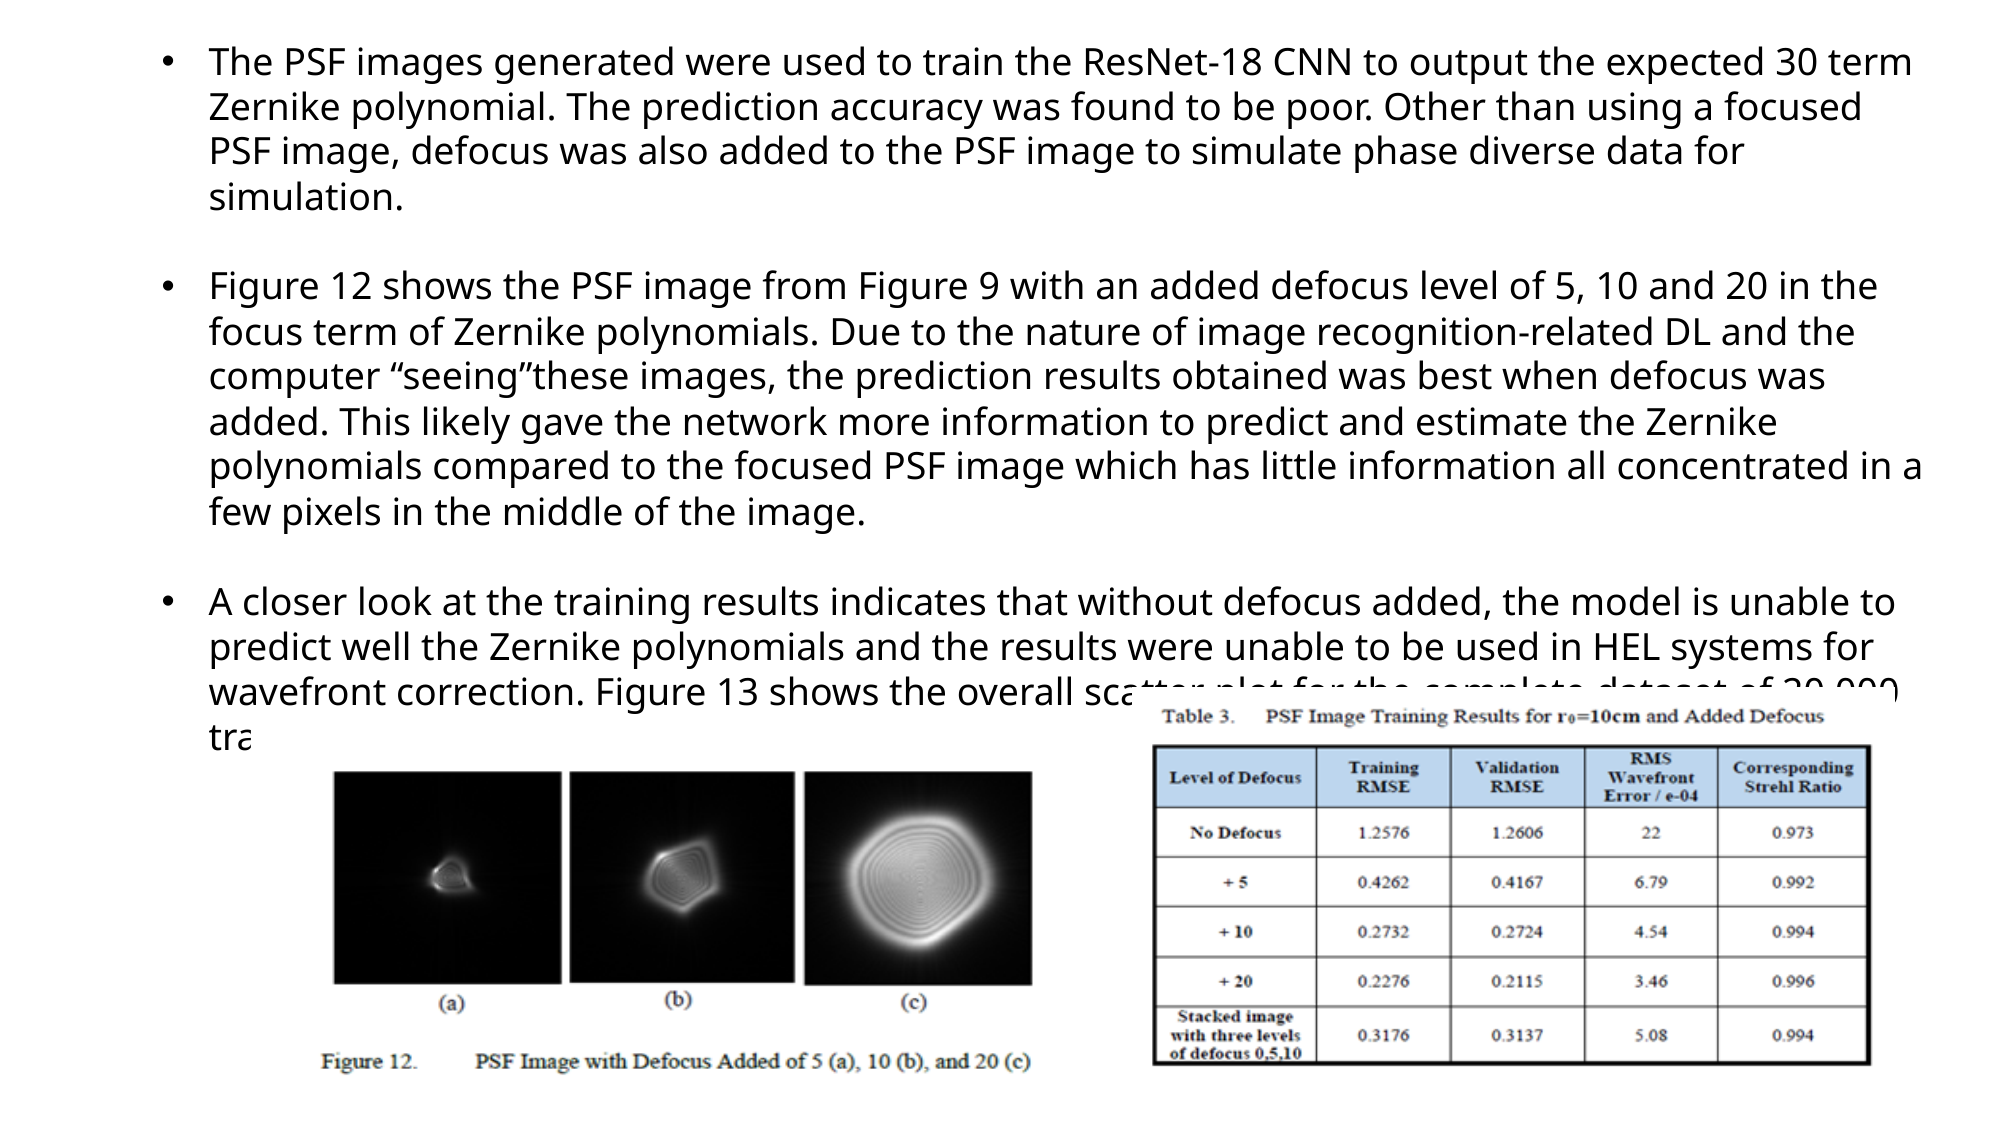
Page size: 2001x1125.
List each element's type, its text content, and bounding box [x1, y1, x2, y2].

picture [250, 687, 1895, 1095]
text_box The PSF images generated were used to train the ResNet-18 CNN to output the expected 30 term Zernike polynomial. The prediction accuracy was found to be poor. Other than using a focused PSF image, defocus was also added to the PSF image to simulate phase diverse data for simulation. Figure 12 shows the PSF image from Figure 9 with an added defocus level of 5, 10 and 20 in the focus term of Zernike polynomials. Due to the nature of image recognition-related DL and the computer “seeing”these images, the prediction results obtained was best when defocus was added. This likely gave the network more information to predict and estimate the Zernike polynomials compared to the focused PSF image which has little information all concentrated in a few pixels in the middle of the image. A closer look at the training results indicates that without defocus added, the model is unable to predict well the Zernike polynomials and the results were unable to be used in HEL systems for wavefront correction. Figure 13 shows the overall scatter plot for the complete dataset of 20,000 training PSF images. [146, 30, 1948, 810]
